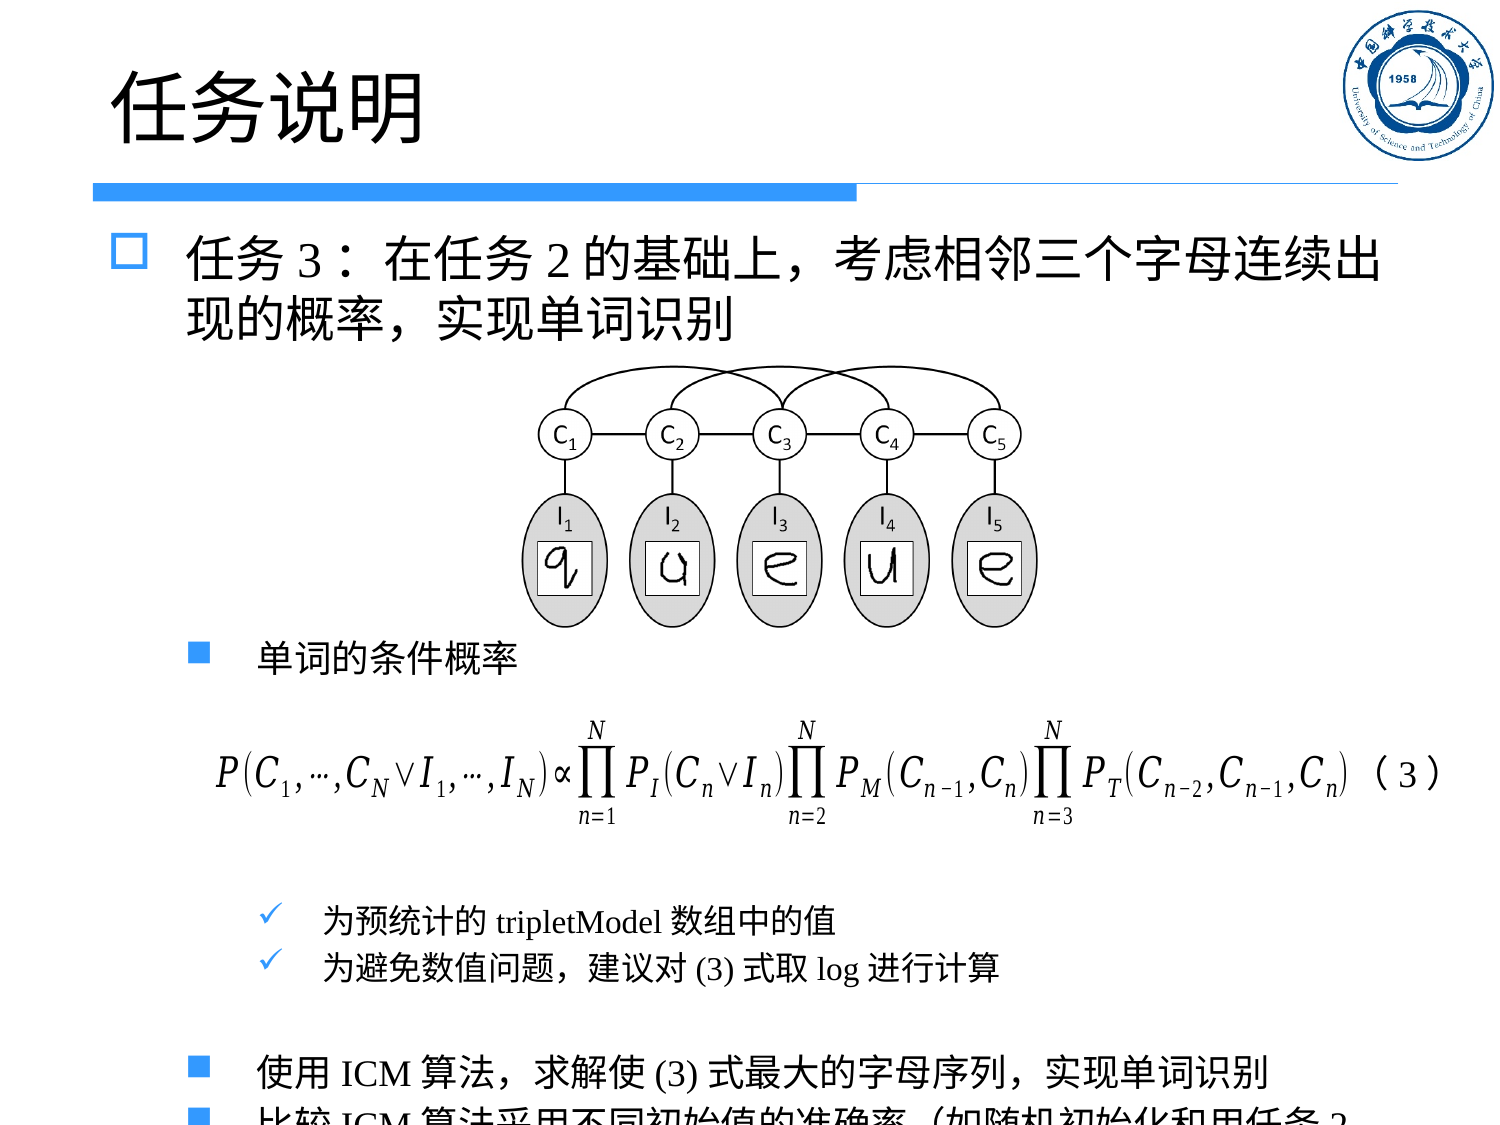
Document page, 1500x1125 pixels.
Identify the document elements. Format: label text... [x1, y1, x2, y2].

picture [521, 365, 1039, 628]
picture [1339, 2, 1494, 161]
text_box （3） [1337, 742, 1479, 803]
title 任务说明 [94, 50, 1407, 161]
